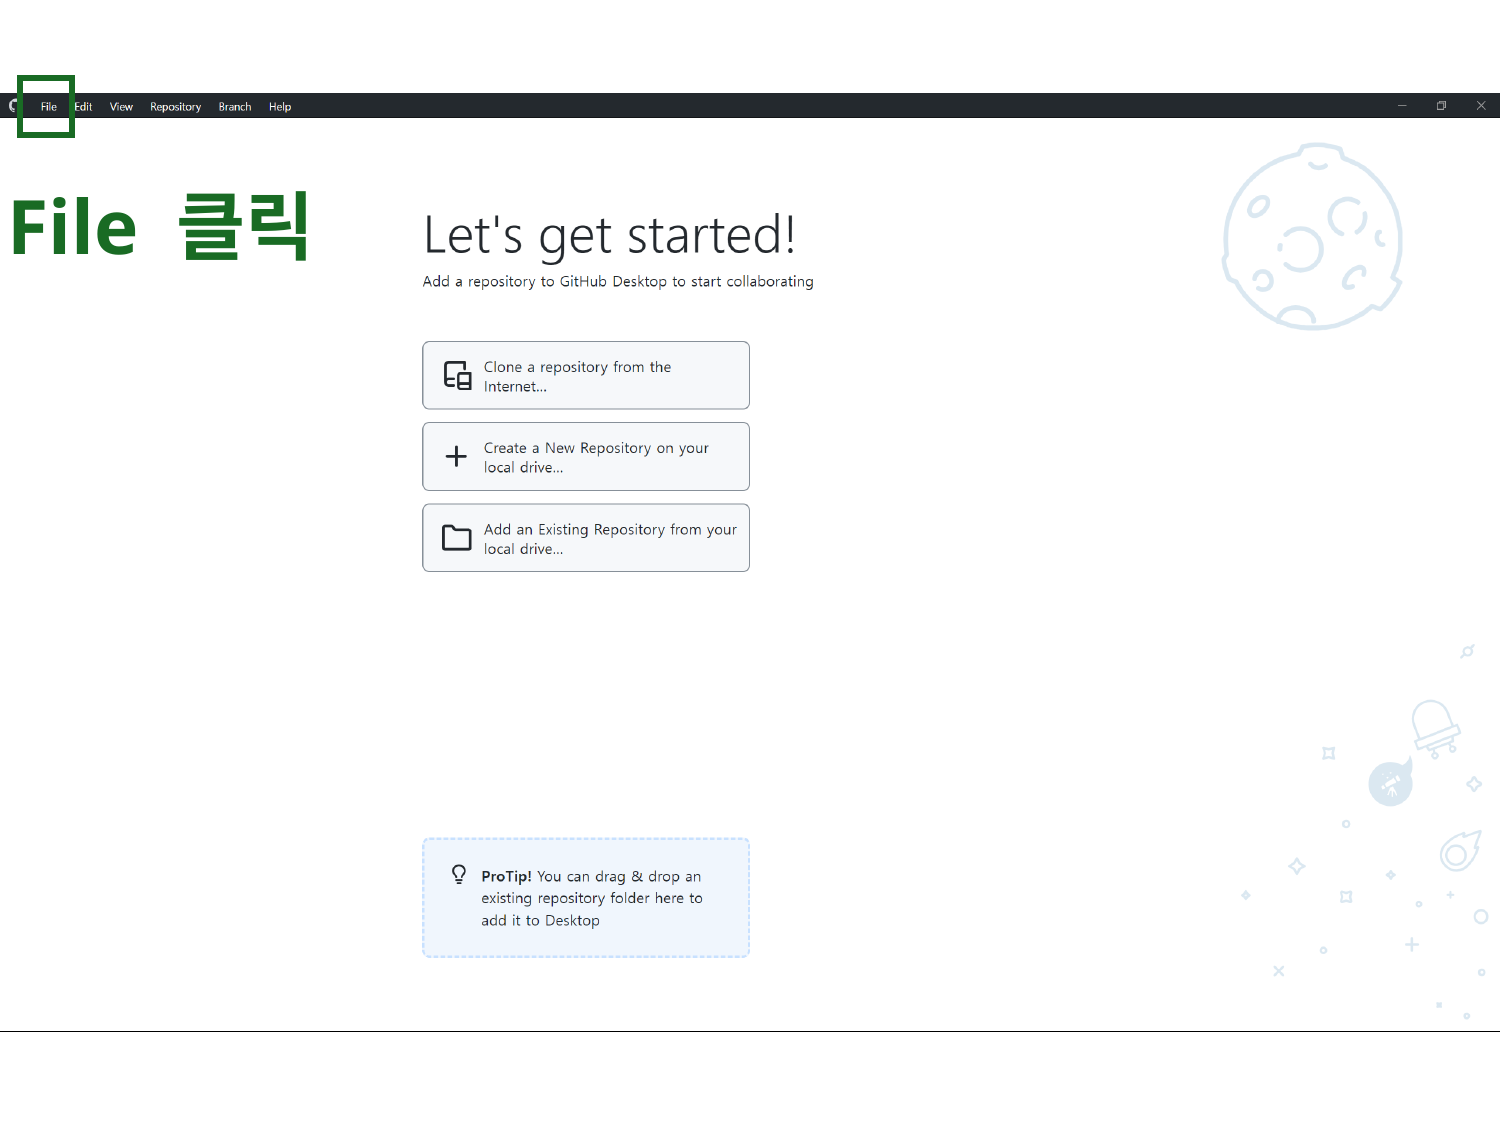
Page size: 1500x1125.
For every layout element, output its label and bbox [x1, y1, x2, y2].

text_box [18, 77, 74, 93]
picture [0, 93, 1500, 1032]
